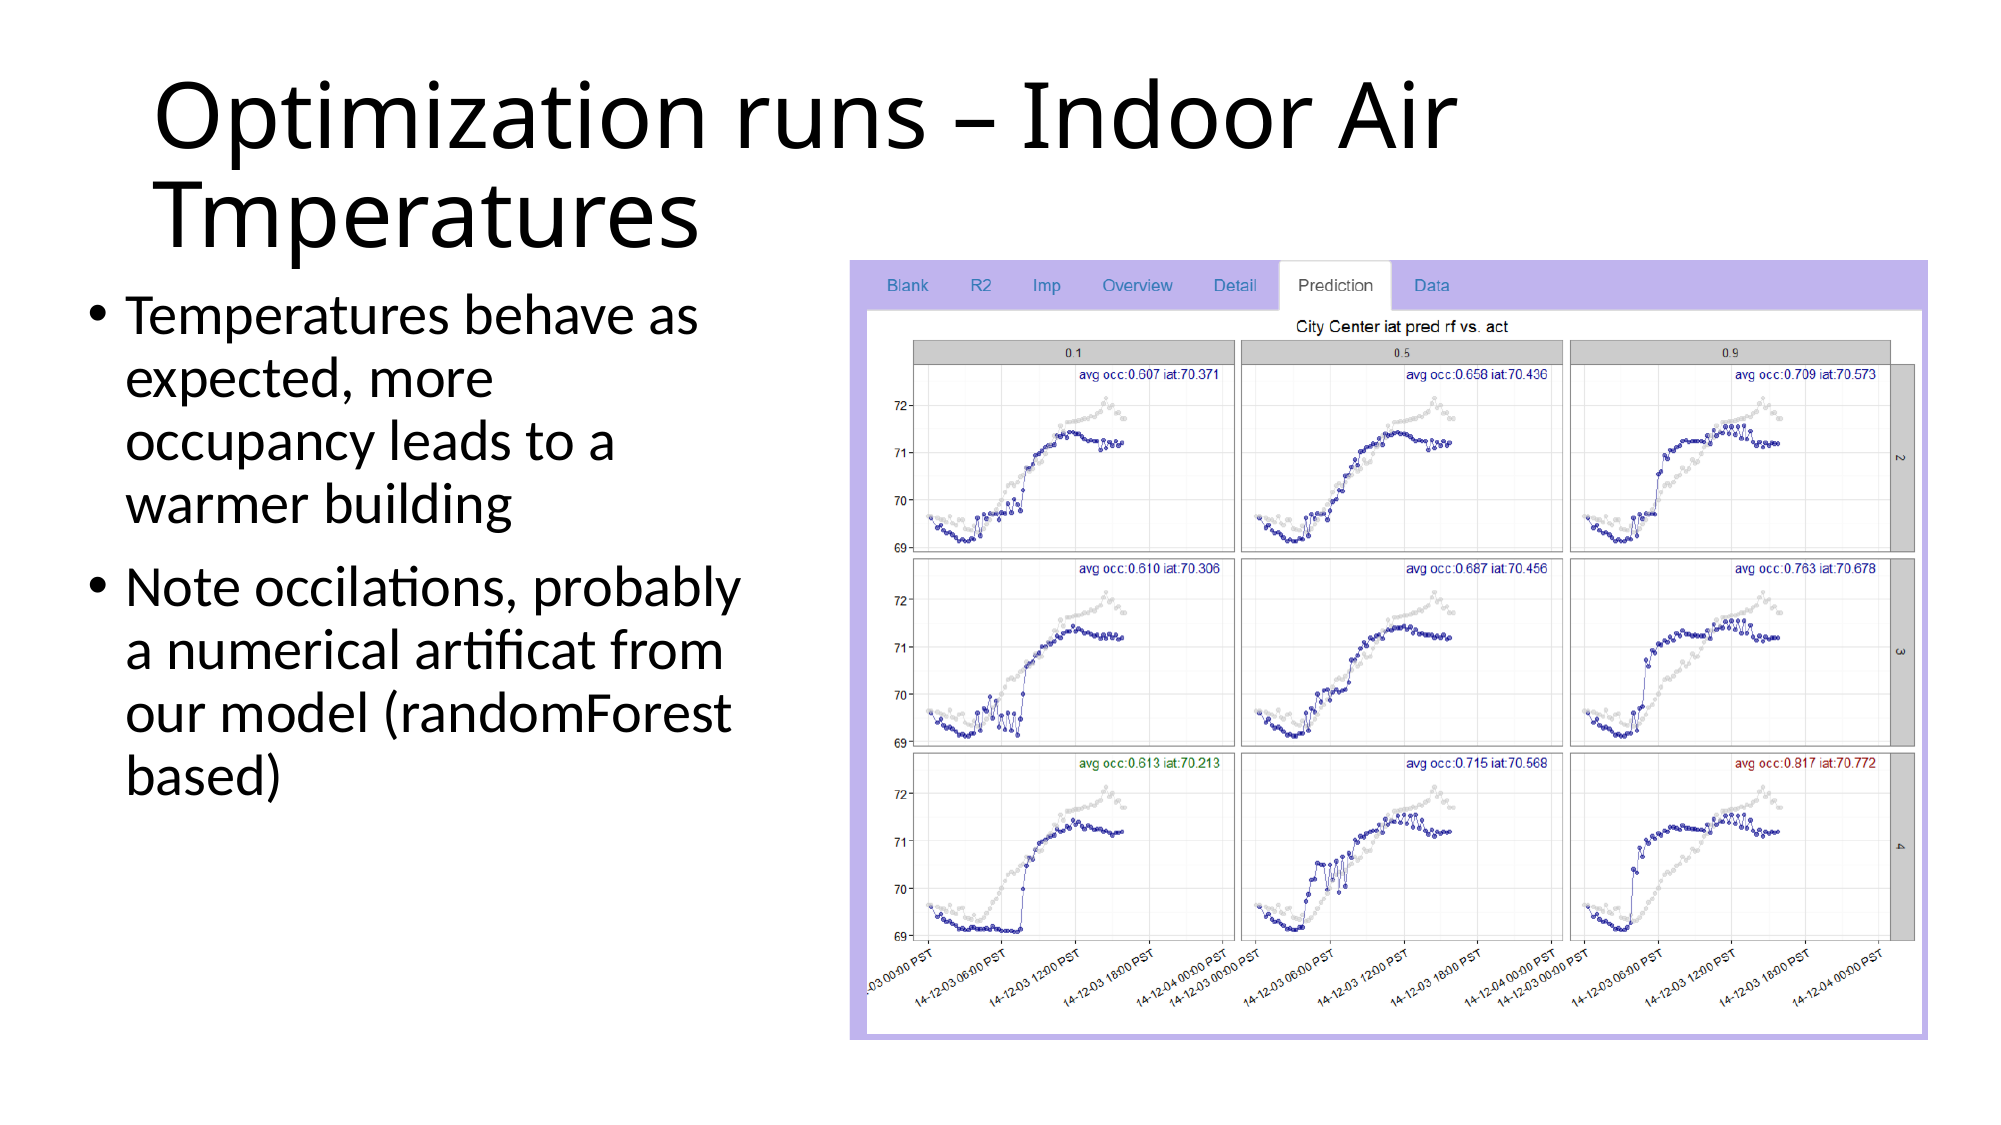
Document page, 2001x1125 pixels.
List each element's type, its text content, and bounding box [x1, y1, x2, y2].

picture [841, 257, 1928, 1040]
list Temperatures behave as expected, more occupancy leads to a warmer building Note occilations, probably a numerical artificat from our model (randomForest based) [72, 276, 773, 1078]
title Optimization runs – Indoor Air Tmperatures [137, 59, 1863, 278]
